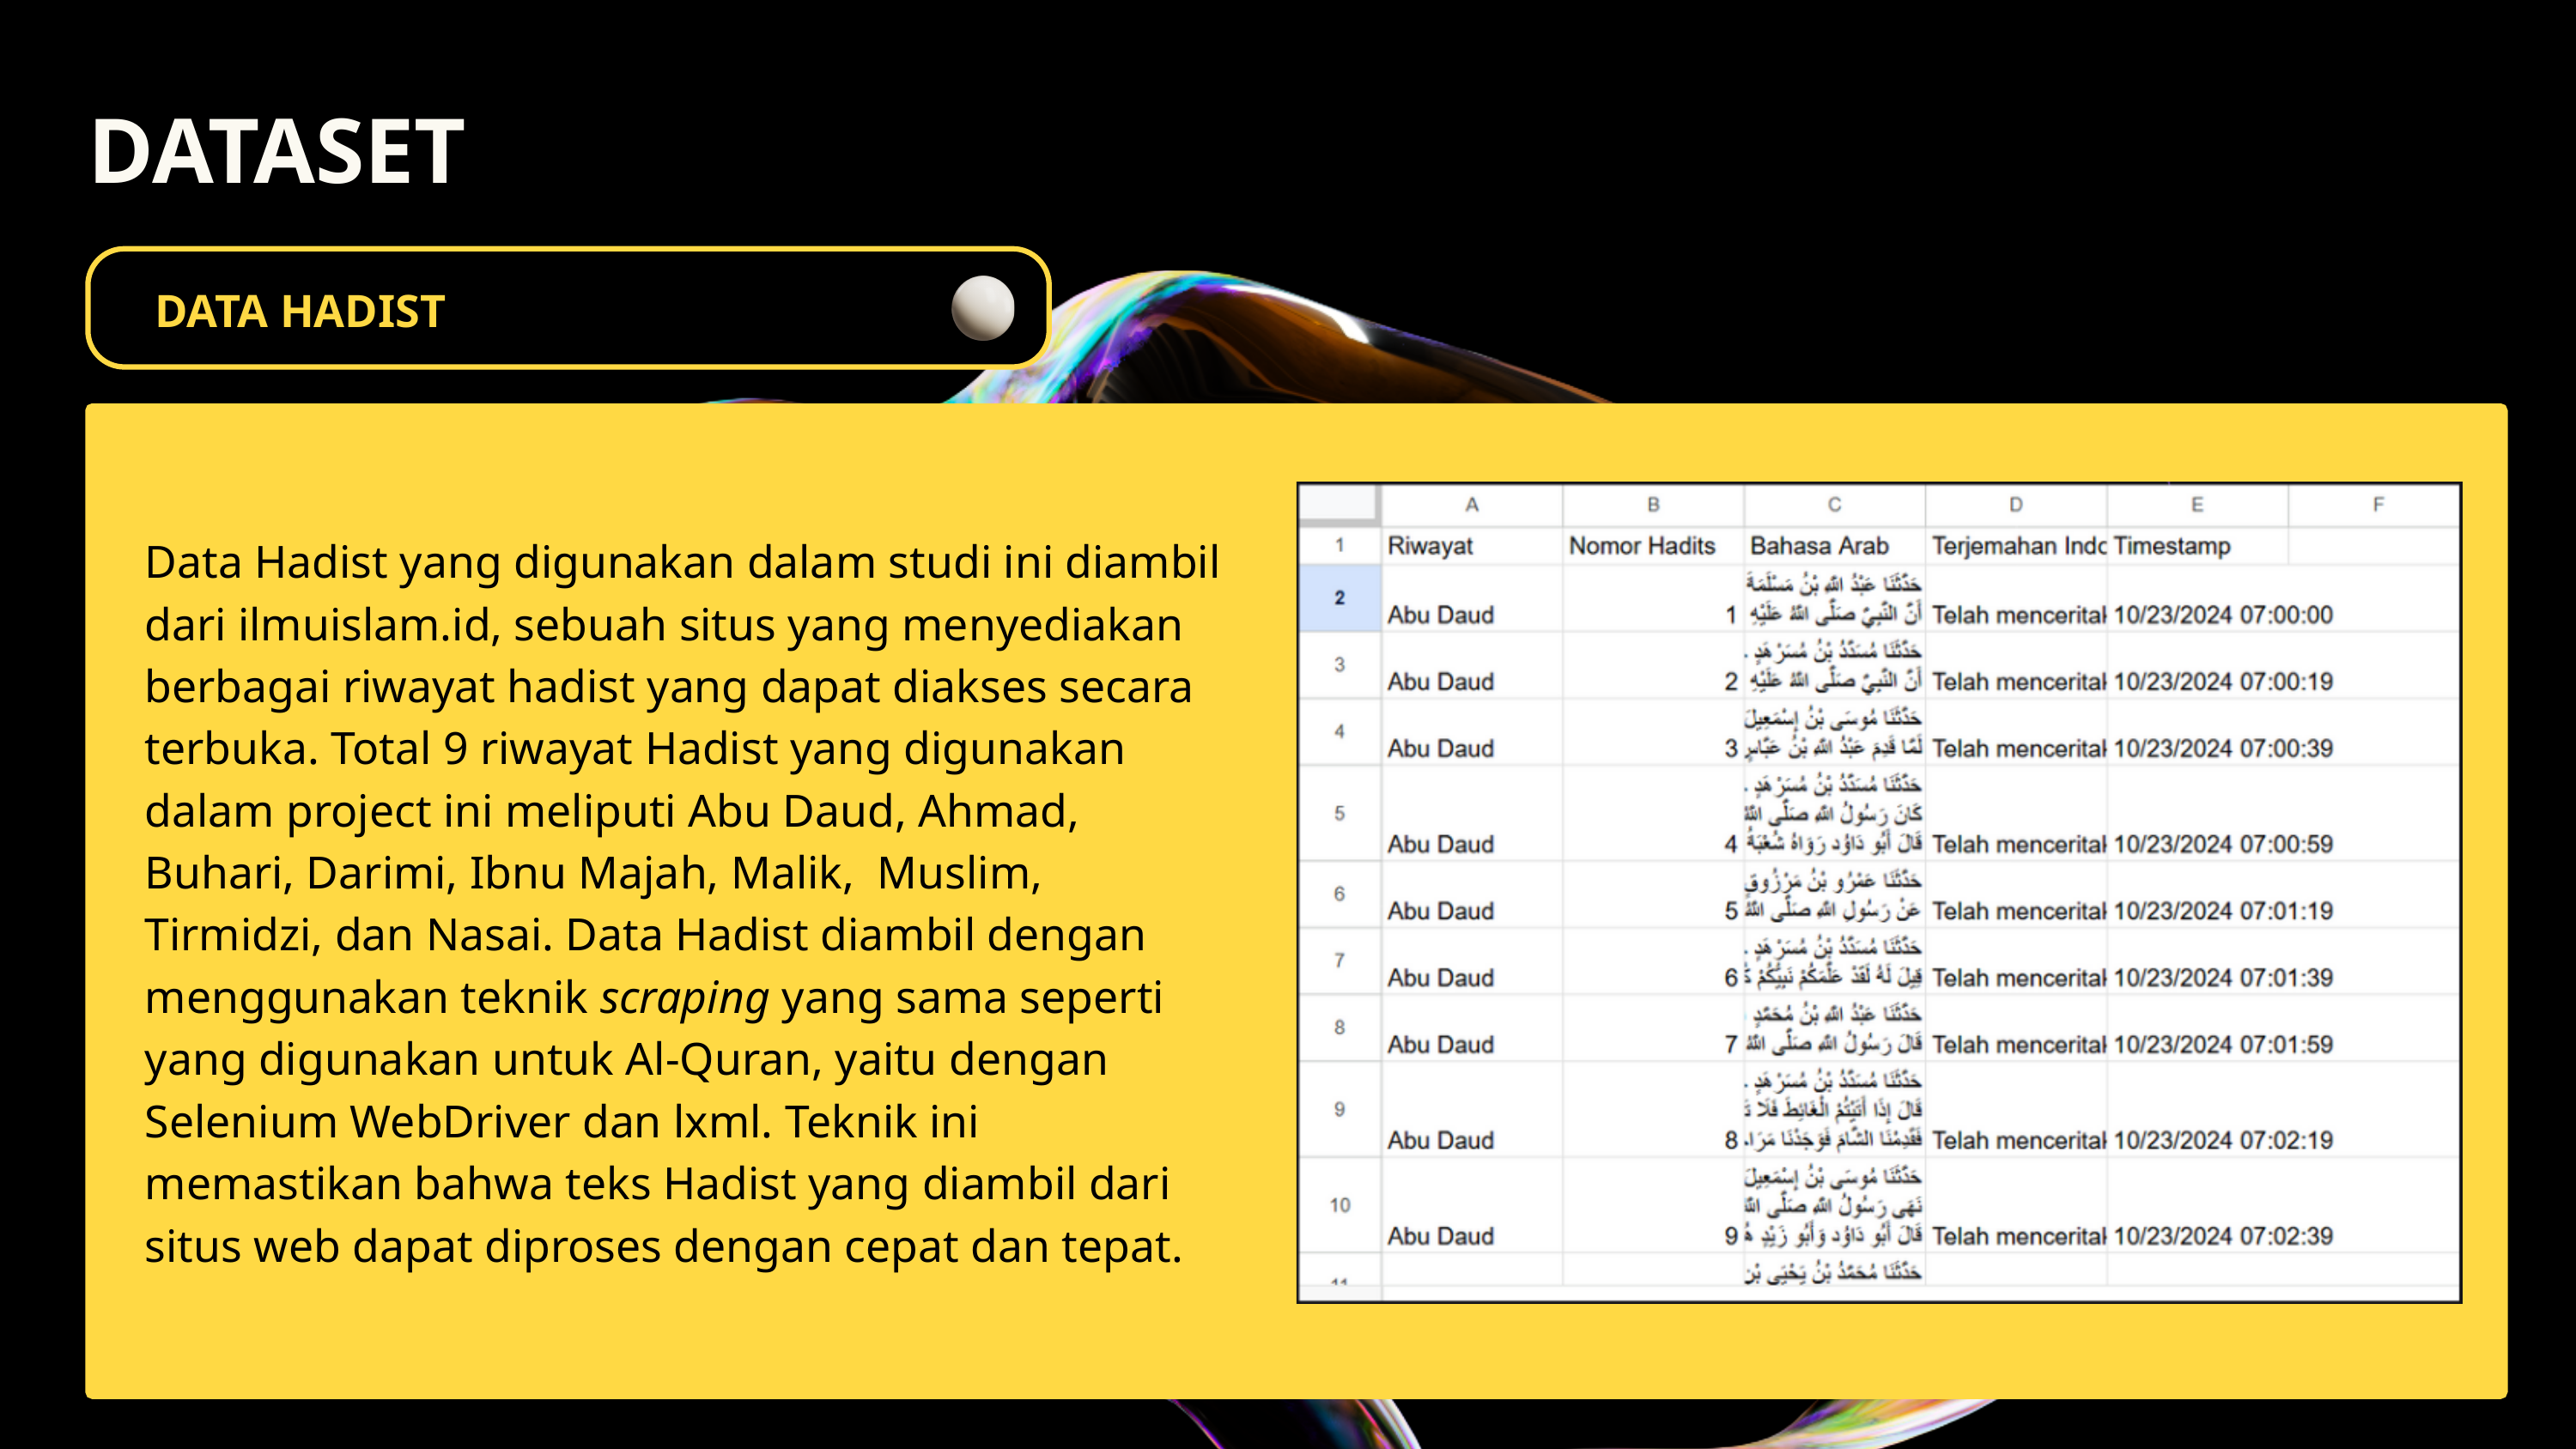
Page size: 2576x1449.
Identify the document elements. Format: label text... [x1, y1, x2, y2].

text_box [88, 405, 2506, 1397]
text_box [319, 270, 2257, 403]
text_box [319, 1406, 2257, 1449]
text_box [88, 248, 1049, 367]
text_box DATASET [88, 103, 1389, 202]
